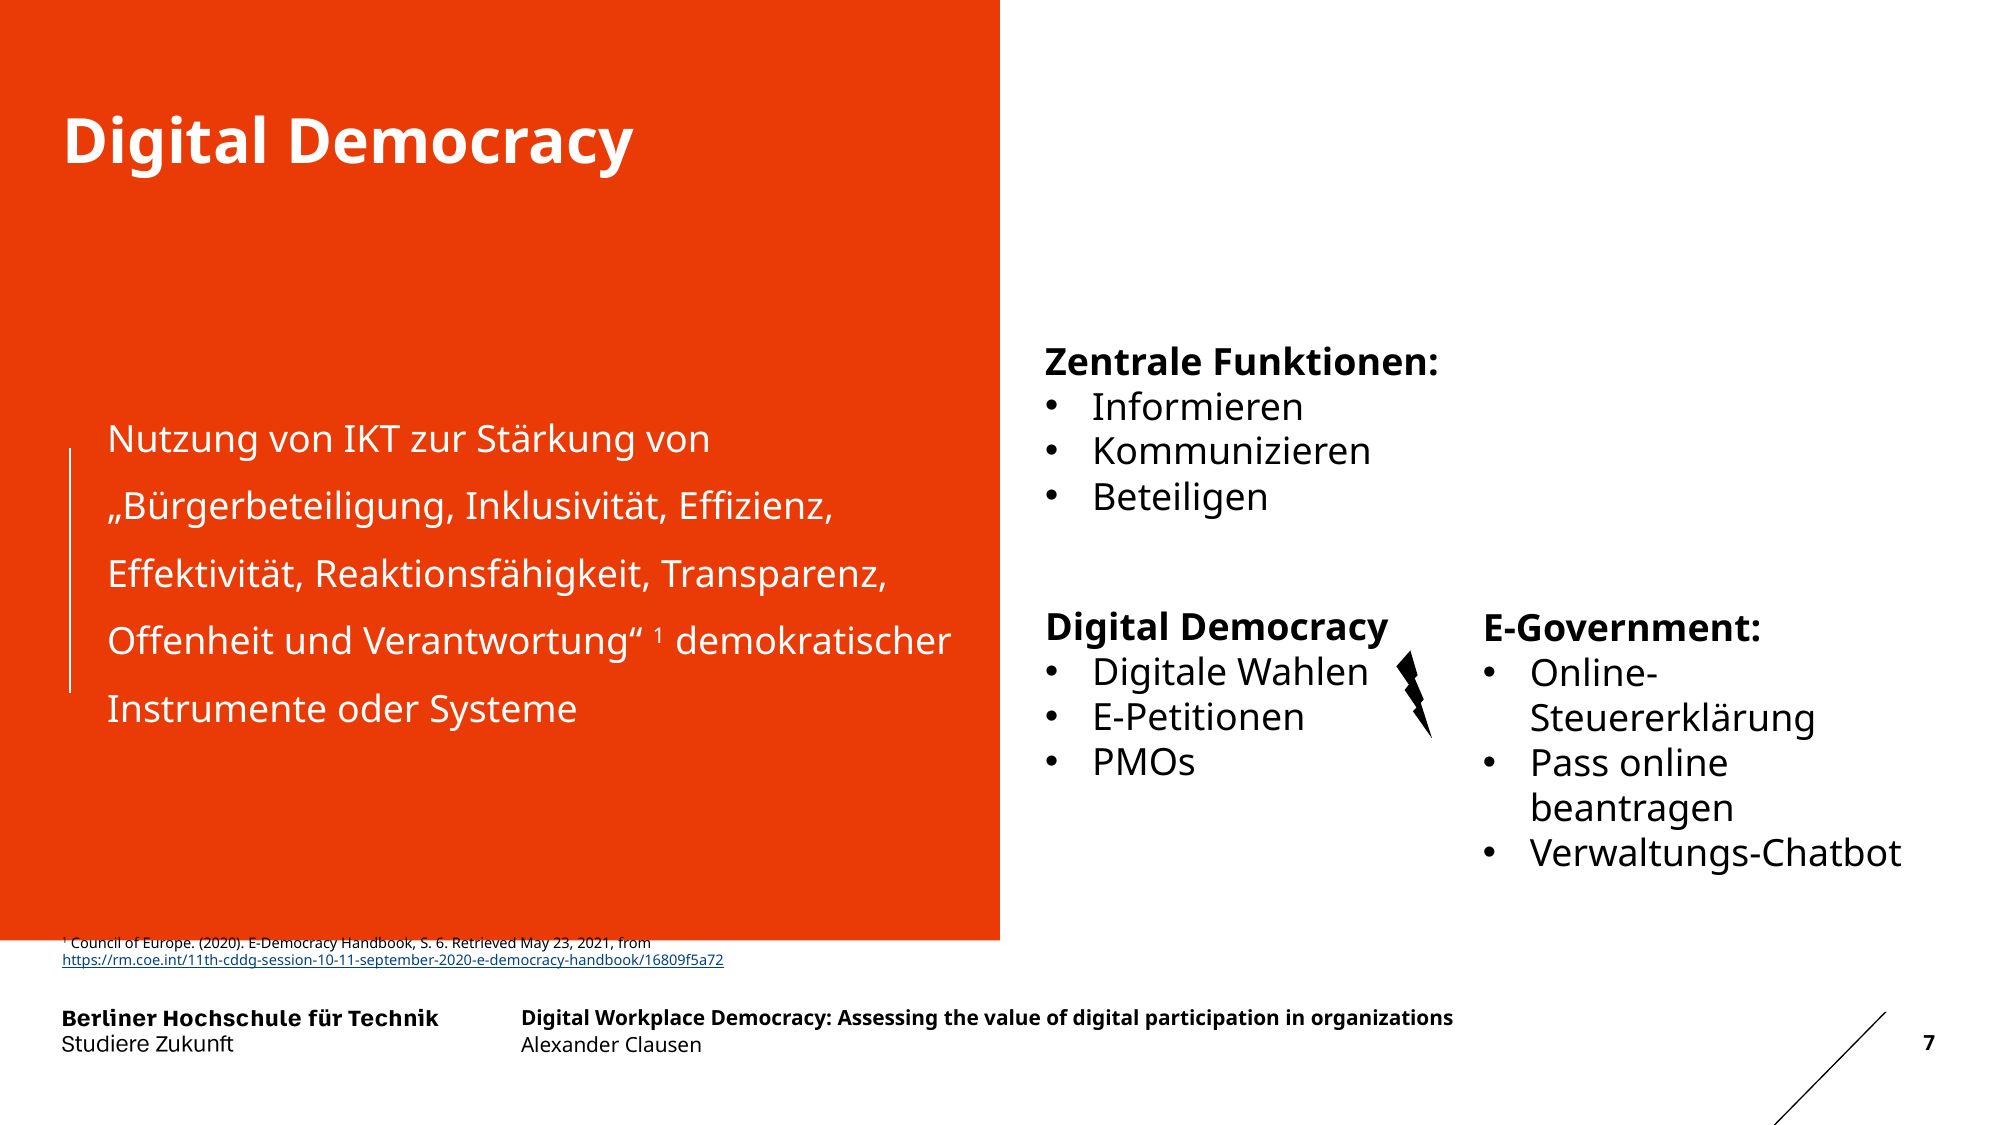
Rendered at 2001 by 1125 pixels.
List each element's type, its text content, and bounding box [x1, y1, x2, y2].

text_box [0, 0, 1002, 942]
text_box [1030, 329, 1938, 794]
slide_number 7 [1851, 1031, 1935, 1057]
slide_number Alexander Clausen [520, 1032, 1476, 1057]
picture [58, 1007, 443, 1055]
list 1 Council of Europe. (2020). E-Democracy Handbook, S. 6. Retrieved May 23, 2021, from https://rm.coe.int/11th-cddg-session-10-11-september-2020-e-democracy-handbook/16809f5a72 [62, 953, 1201, 971]
title Digital Democracy [62, 100, 1938, 177]
list Nutzung von IKT zur Stärkung von „Bürgerbeteiligung, Inklusivität, Effizienz, Effektivität, Reaktionsfähigkeit, Transparenz, Offenheit und Verantwortung“ 1 demokratischer Instrumente oder Systeme [62, 329, 970, 793]
footer Digital Workplace Democracy: Assessing the value of digital participation in organizations [520, 1006, 1476, 1032]
